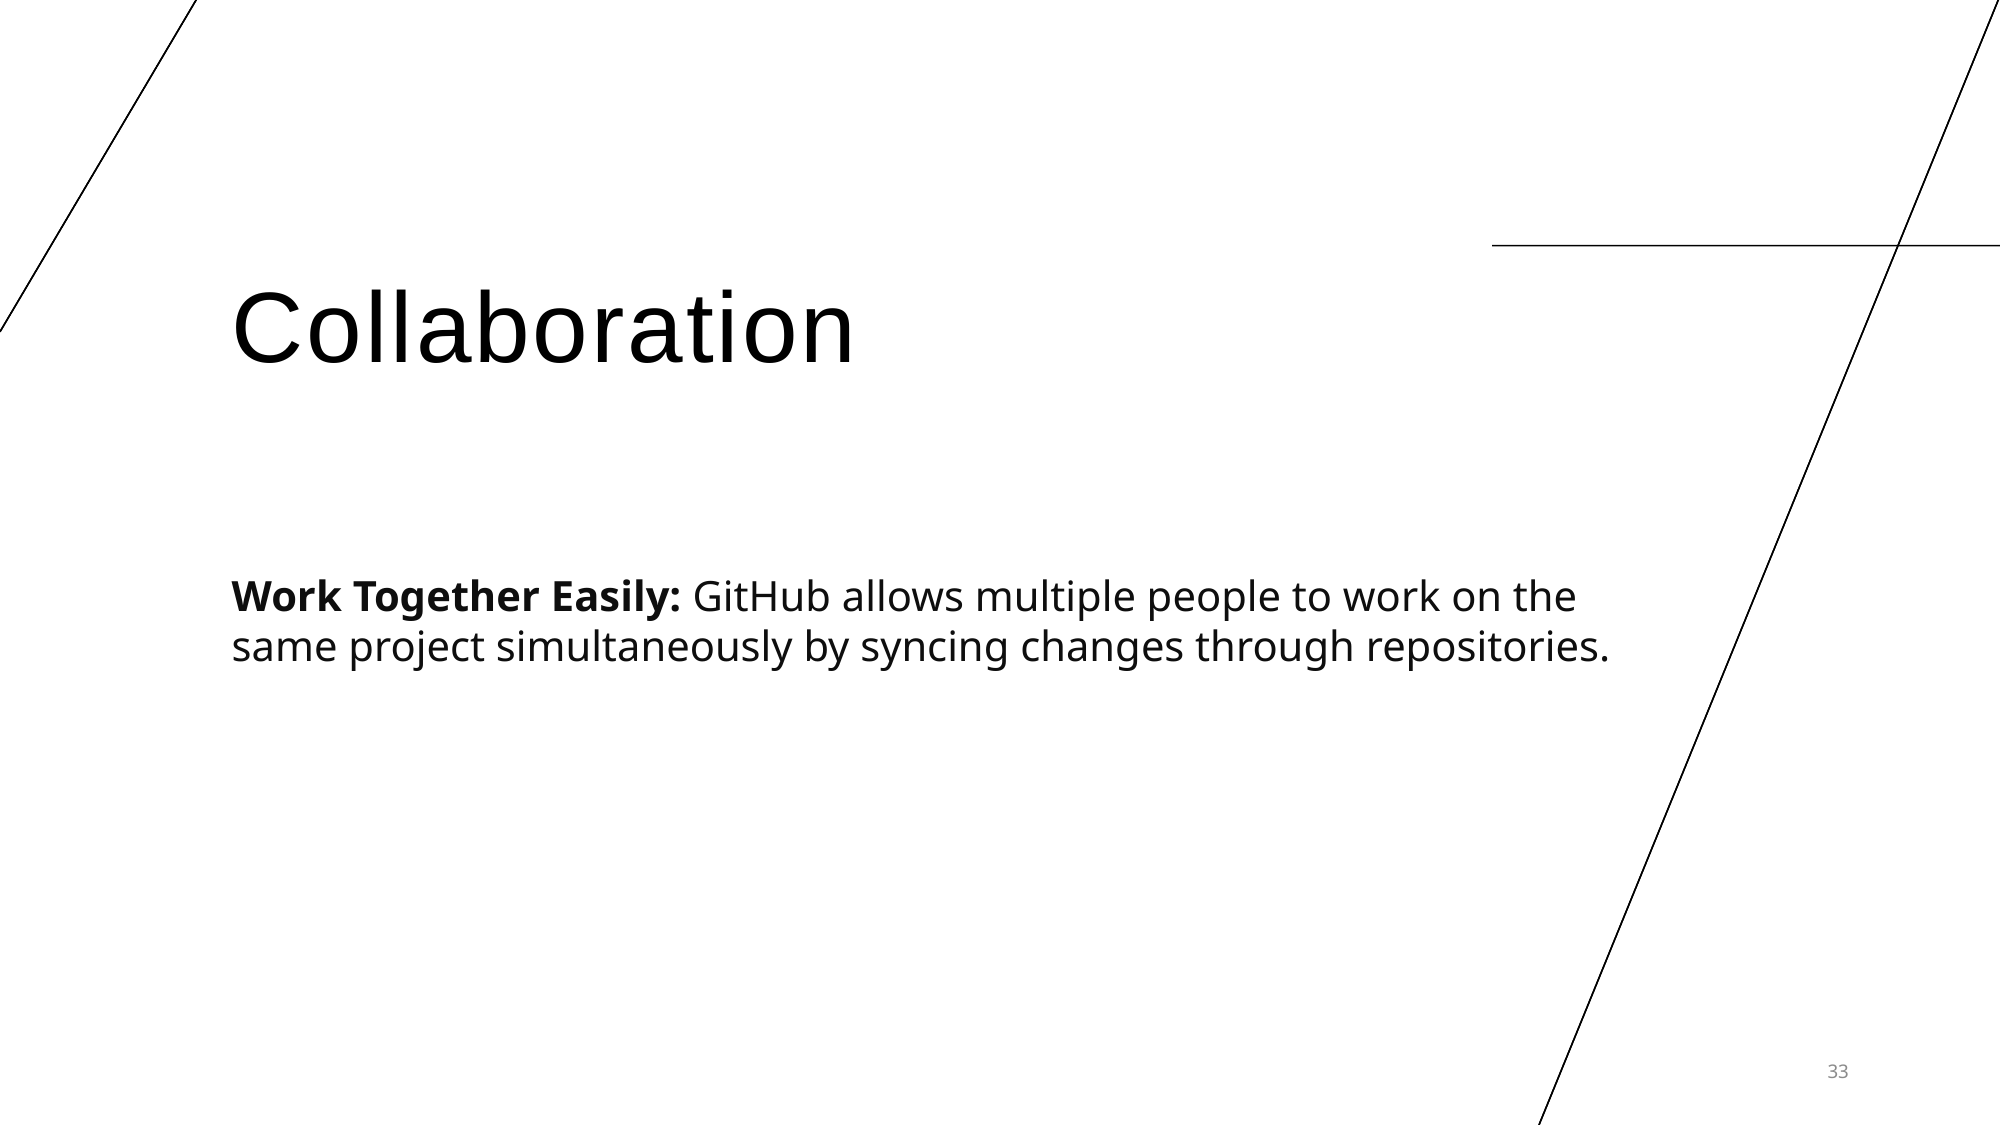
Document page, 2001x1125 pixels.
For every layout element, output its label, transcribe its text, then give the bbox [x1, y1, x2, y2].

text_box Work Together Easily: GitHub allows multiple people to work on the same project simultaneously by syncing changes through repositories. [216, 562, 1681, 678]
slide_number 33 [1701, 1042, 1864, 1103]
title Collaboration [216, 43, 1413, 392]
